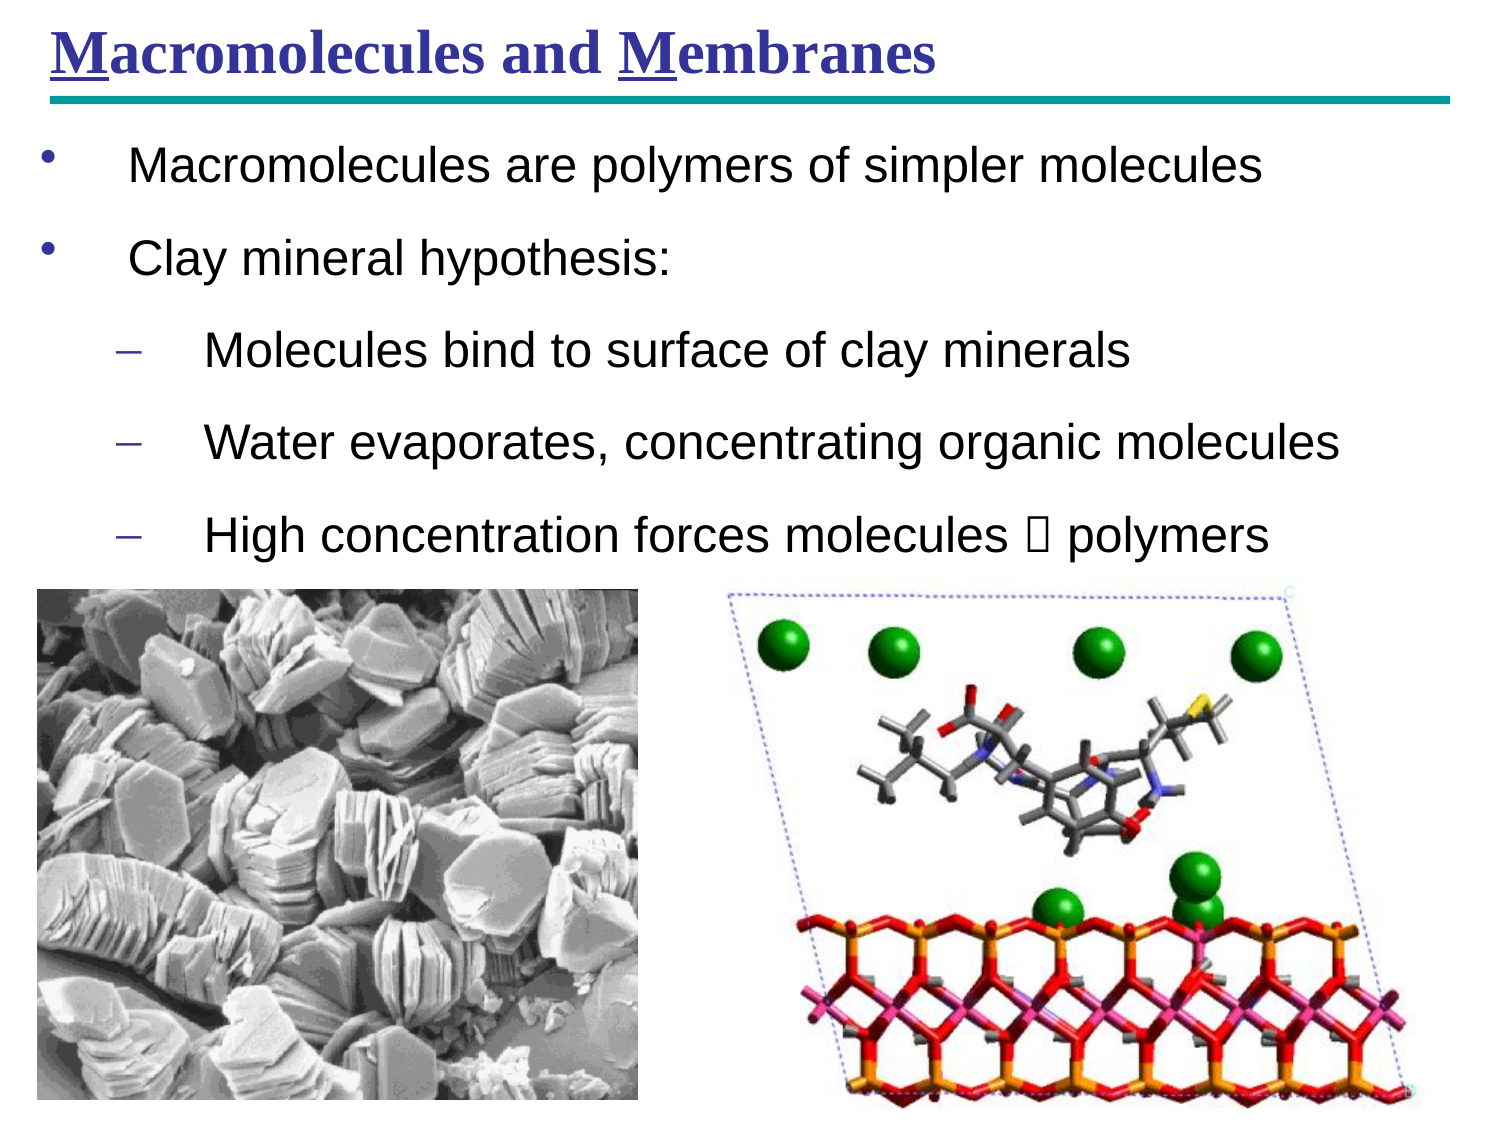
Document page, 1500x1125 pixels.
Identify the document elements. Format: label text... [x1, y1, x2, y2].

list Macromolecules are polymers of simpler molecules Clay mineral hypothesis: Molecules bind to surface of clay minerals Water evaporates, concentrating organic molecules High concentration forces molecules  polymers [24, 125, 1475, 601]
picture [37, 588, 638, 1101]
picture [704, 576, 1426, 1125]
title Macromolecules and Membranes [16, 12, 1500, 96]
